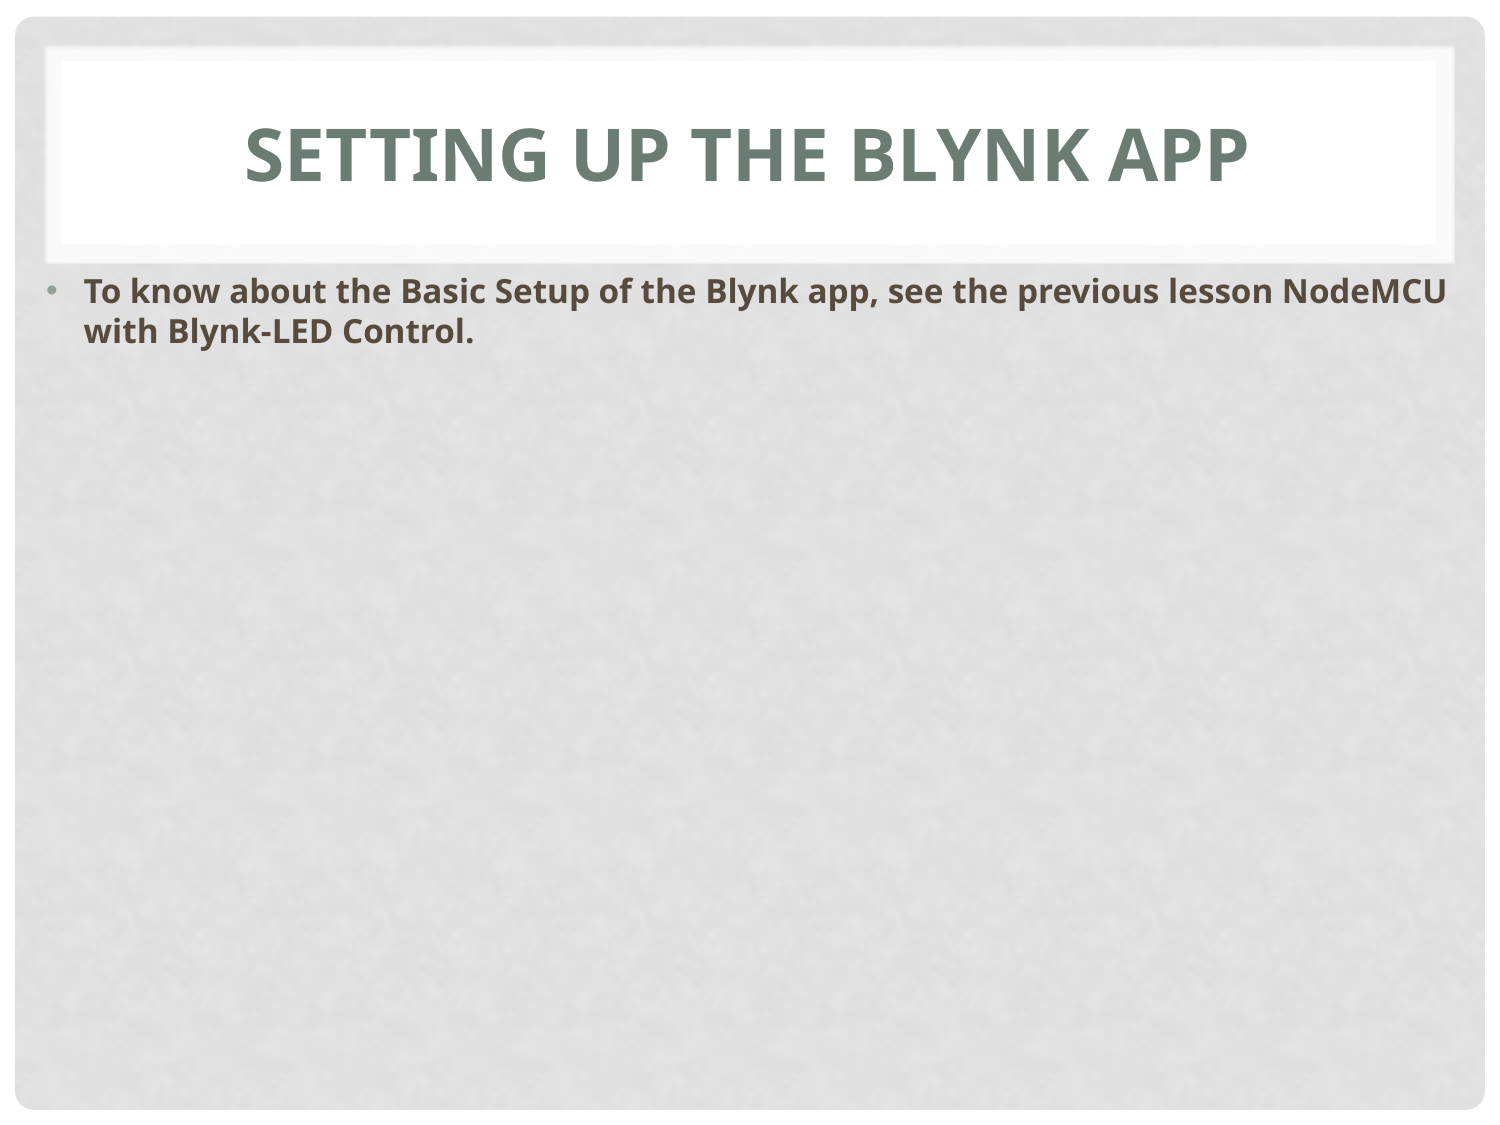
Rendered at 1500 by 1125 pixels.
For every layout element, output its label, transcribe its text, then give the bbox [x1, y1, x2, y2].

title Setting Up the Blynk app [69, 66, 1425, 238]
list To know about the Basic Setup of the Blynk app, see the previous lesson NodeMCU with Blynk-LED Control. [12, 262, 1488, 1113]
